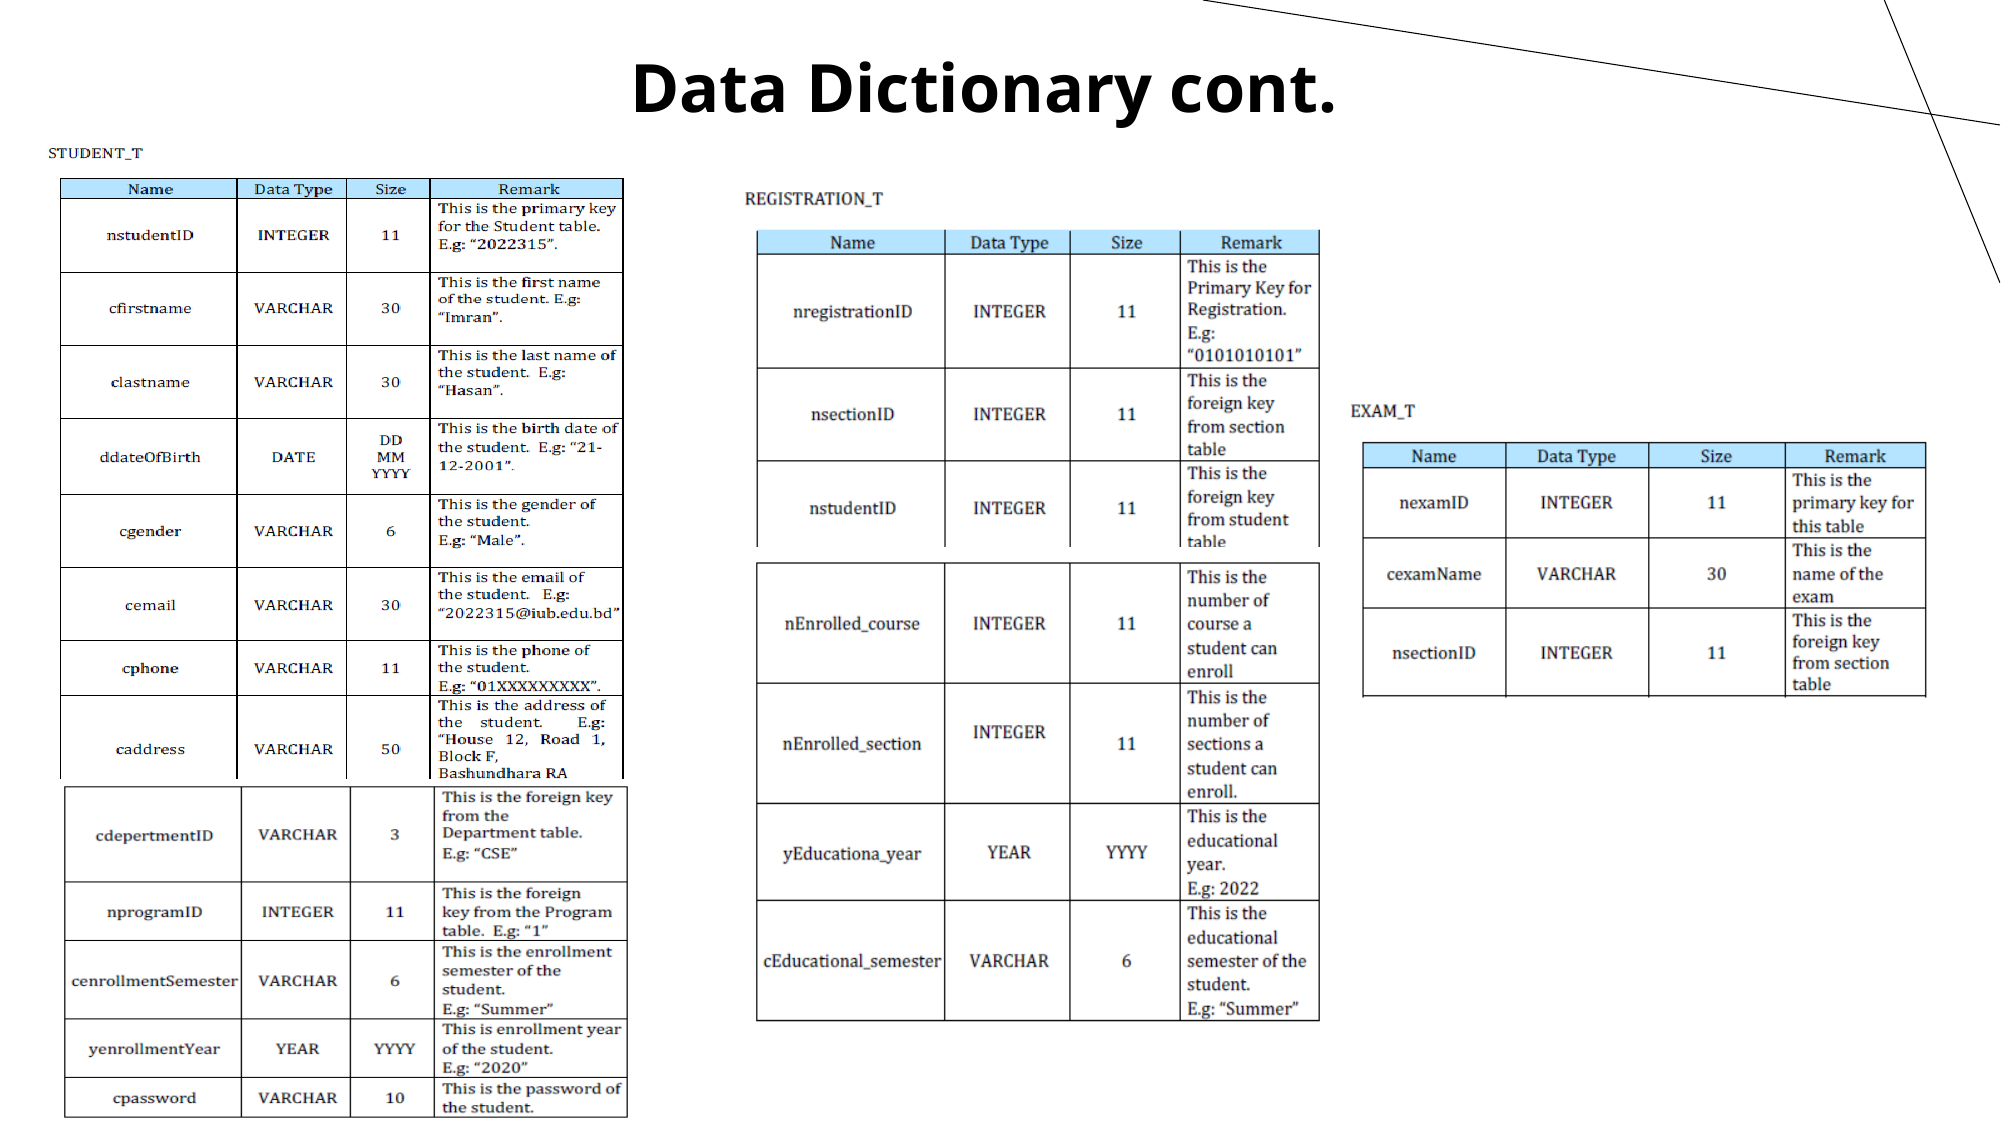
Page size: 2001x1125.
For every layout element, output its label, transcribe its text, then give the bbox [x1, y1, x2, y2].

picture [1340, 387, 1949, 709]
picture [39, 134, 638, 1125]
picture [737, 181, 1330, 1033]
text_box Data Dictionary cont. [615, 38, 1385, 134]
